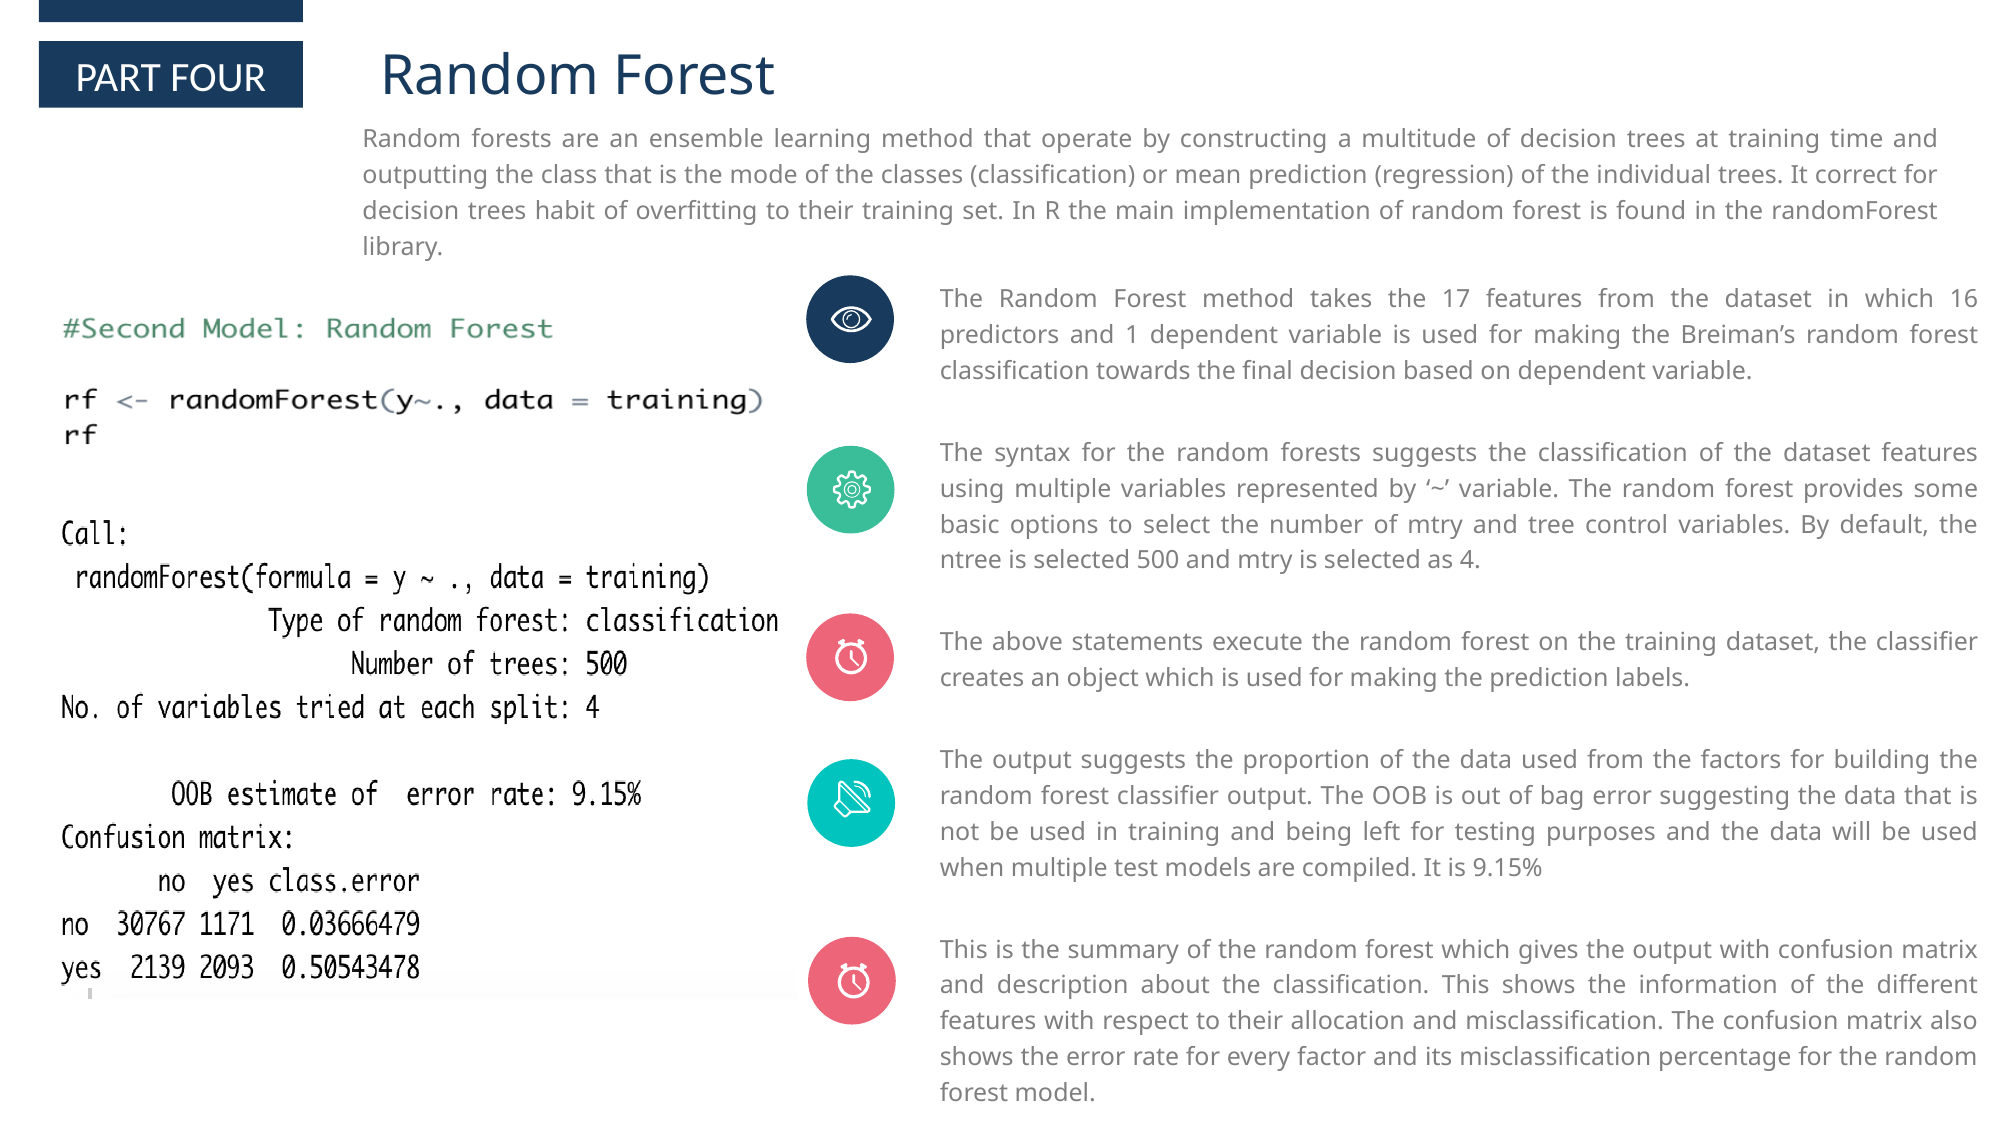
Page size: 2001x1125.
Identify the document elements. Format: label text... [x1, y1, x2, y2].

text_box PART FOUR [38, 40, 304, 109]
text_box [805, 444, 896, 535]
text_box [833, 780, 871, 818]
text_box [805, 274, 896, 365]
text_box [807, 935, 897, 1026]
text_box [832, 470, 871, 509]
text_box [837, 963, 870, 999]
text_box [835, 639, 868, 675]
text_box Random Forest [365, 31, 1359, 106]
text_box The Random Forest method takes the 17 features from the dataset in which 16 predictors and 1 dependent variable is used for making the Breiman’s random forest classification towards the final decision based on dependent variable. The syntax for the random forests suggests the classification of the dataset features using multiple variables represented by ‘~’ variable. The random forest provides some basic options to select the number of mtry and tree control variables. By default, the ntree is selected 500 and mtry is selected as 4. The above statements execute the random forest on the training dataset, the classifier creates an object which is used for making the prediction labels. The output suggests the proportion of the data used from the factors for building the random forest classifier output. The OOB is out of bag error suggesting the data that is not be used in training and being left for testing purposes and the data will be used when multiple test models are compiled. It is 9.15% This is the summary of the random forest which gives the output with confusion matrix and description about the classification. This shows the information of the different features with respect to their allocation and misclassification. The confusion matrix also shows the error rate for every factor and its misclassification percentage for the random forest model. [919, 266, 2000, 1125]
text_box [805, 612, 896, 703]
text_box Random forests are an ensemble learning method that operate by constructing a multitude of decision trees at training time and outputting the class that is the mode of the classes (classification) or mean prediction (regression) of the individual trees. It correct for decision trees habit of overfitting to their training set. In R the main implementation of random forest is found in the randomForest library. [342, 106, 1961, 253]
picture [49, 481, 797, 999]
picture [53, 300, 782, 465]
text_box [38, 0, 304, 23]
text_box [806, 758, 897, 848]
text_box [830, 306, 872, 333]
